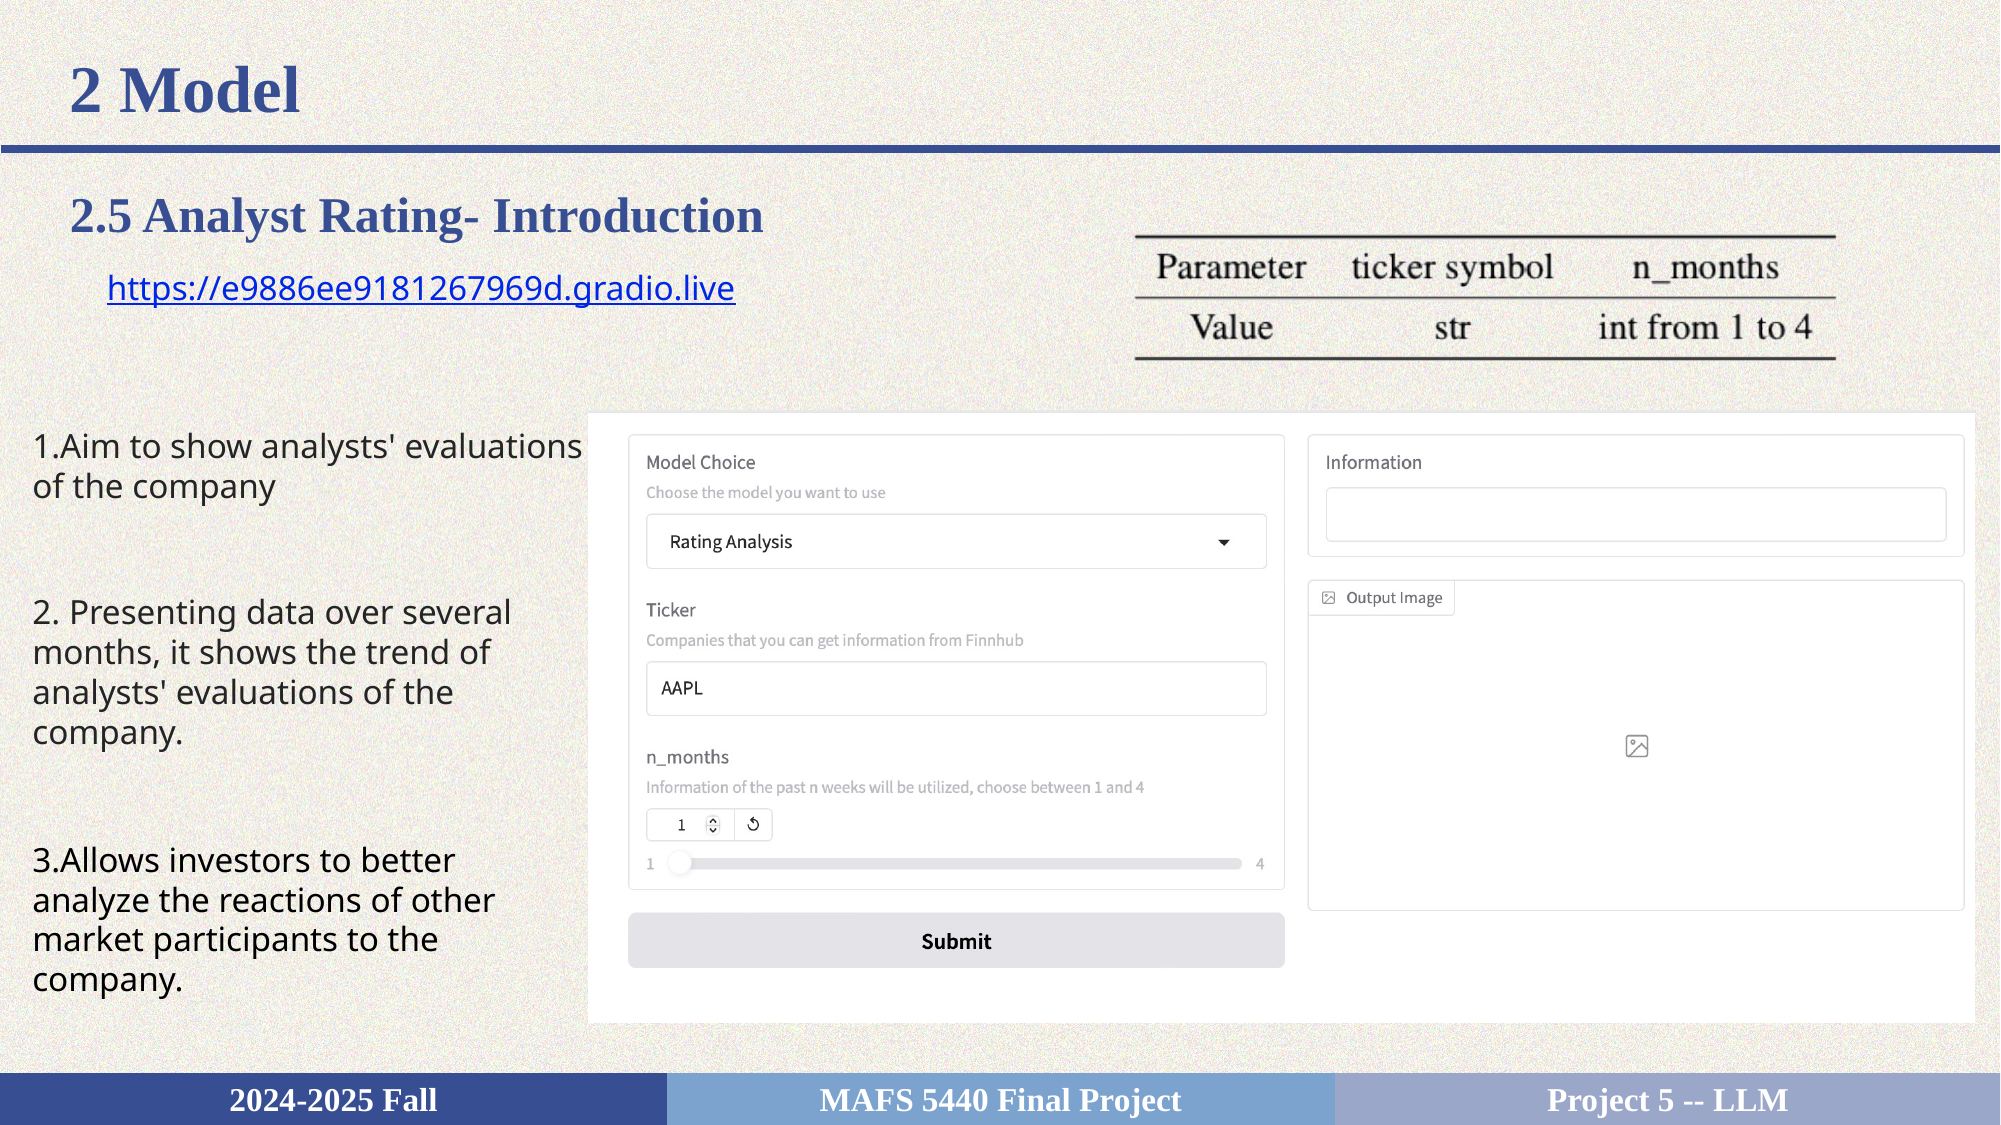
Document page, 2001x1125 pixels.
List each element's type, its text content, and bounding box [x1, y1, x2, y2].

text_box 2 Model [54, 38, 1295, 133]
picture [0, 150, 2000, 1073]
text_box 2.5 Analyst Rating- Introduction [55, 175, 1548, 259]
picture [0, 0, 2000, 145]
text_box 1.Aim to show analysts' evaluations of the company [17, 417, 588, 513]
text_box 2. Presenting data over several months, it shows the trend of analysts' evaluations of the company. [17, 584, 588, 759]
text_box https://e9886ee9181267969d.gradio.live [92, 259, 928, 320]
text_box 3.Allows investors to better analyze the reactions of other market participants to the company. [17, 831, 588, 1006]
